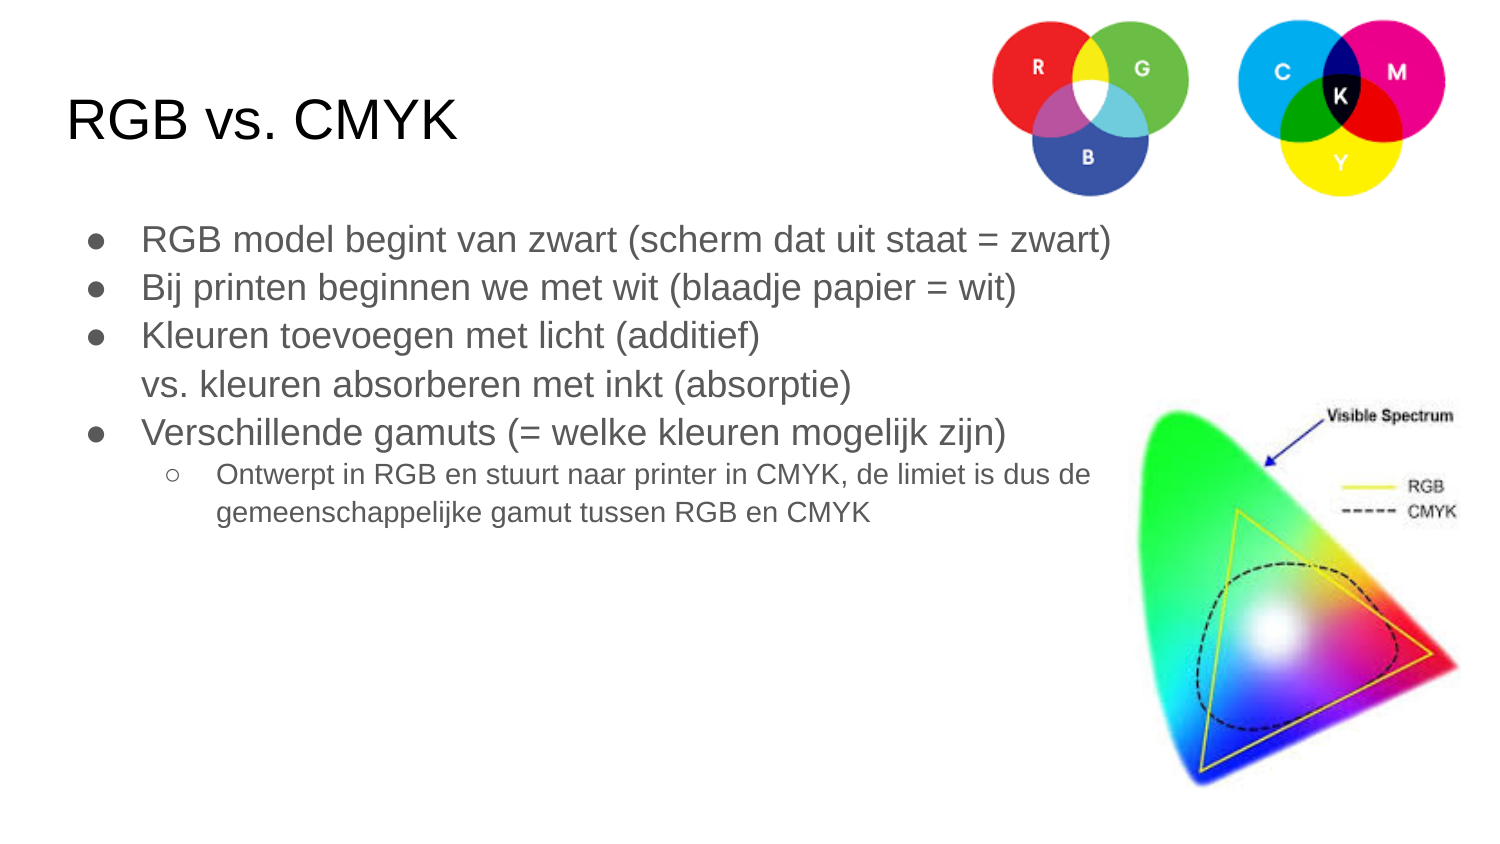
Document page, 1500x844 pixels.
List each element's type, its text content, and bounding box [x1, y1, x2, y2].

picture [1085, 384, 1478, 804]
picture [961, 7, 1478, 209]
list RGB model begint van zwart (scherm dat uit staat = zwart) Bij printen beginnen we met wit (blaadje papier = wit) Kleuren toevoegen met licht (additief) vs. kleuren absorberen met inkt (absorptie) Verschillende gamuts (= welke kleuren mogelijk zijn) Ontwerpt in RGB en stuurt naar printer in CMYK, de limiet is dus de gemeenschappelijke gamut tussen RGB en CMYK [51, 197, 1162, 750]
title RGB vs. CMYK [51, 72, 956, 167]
